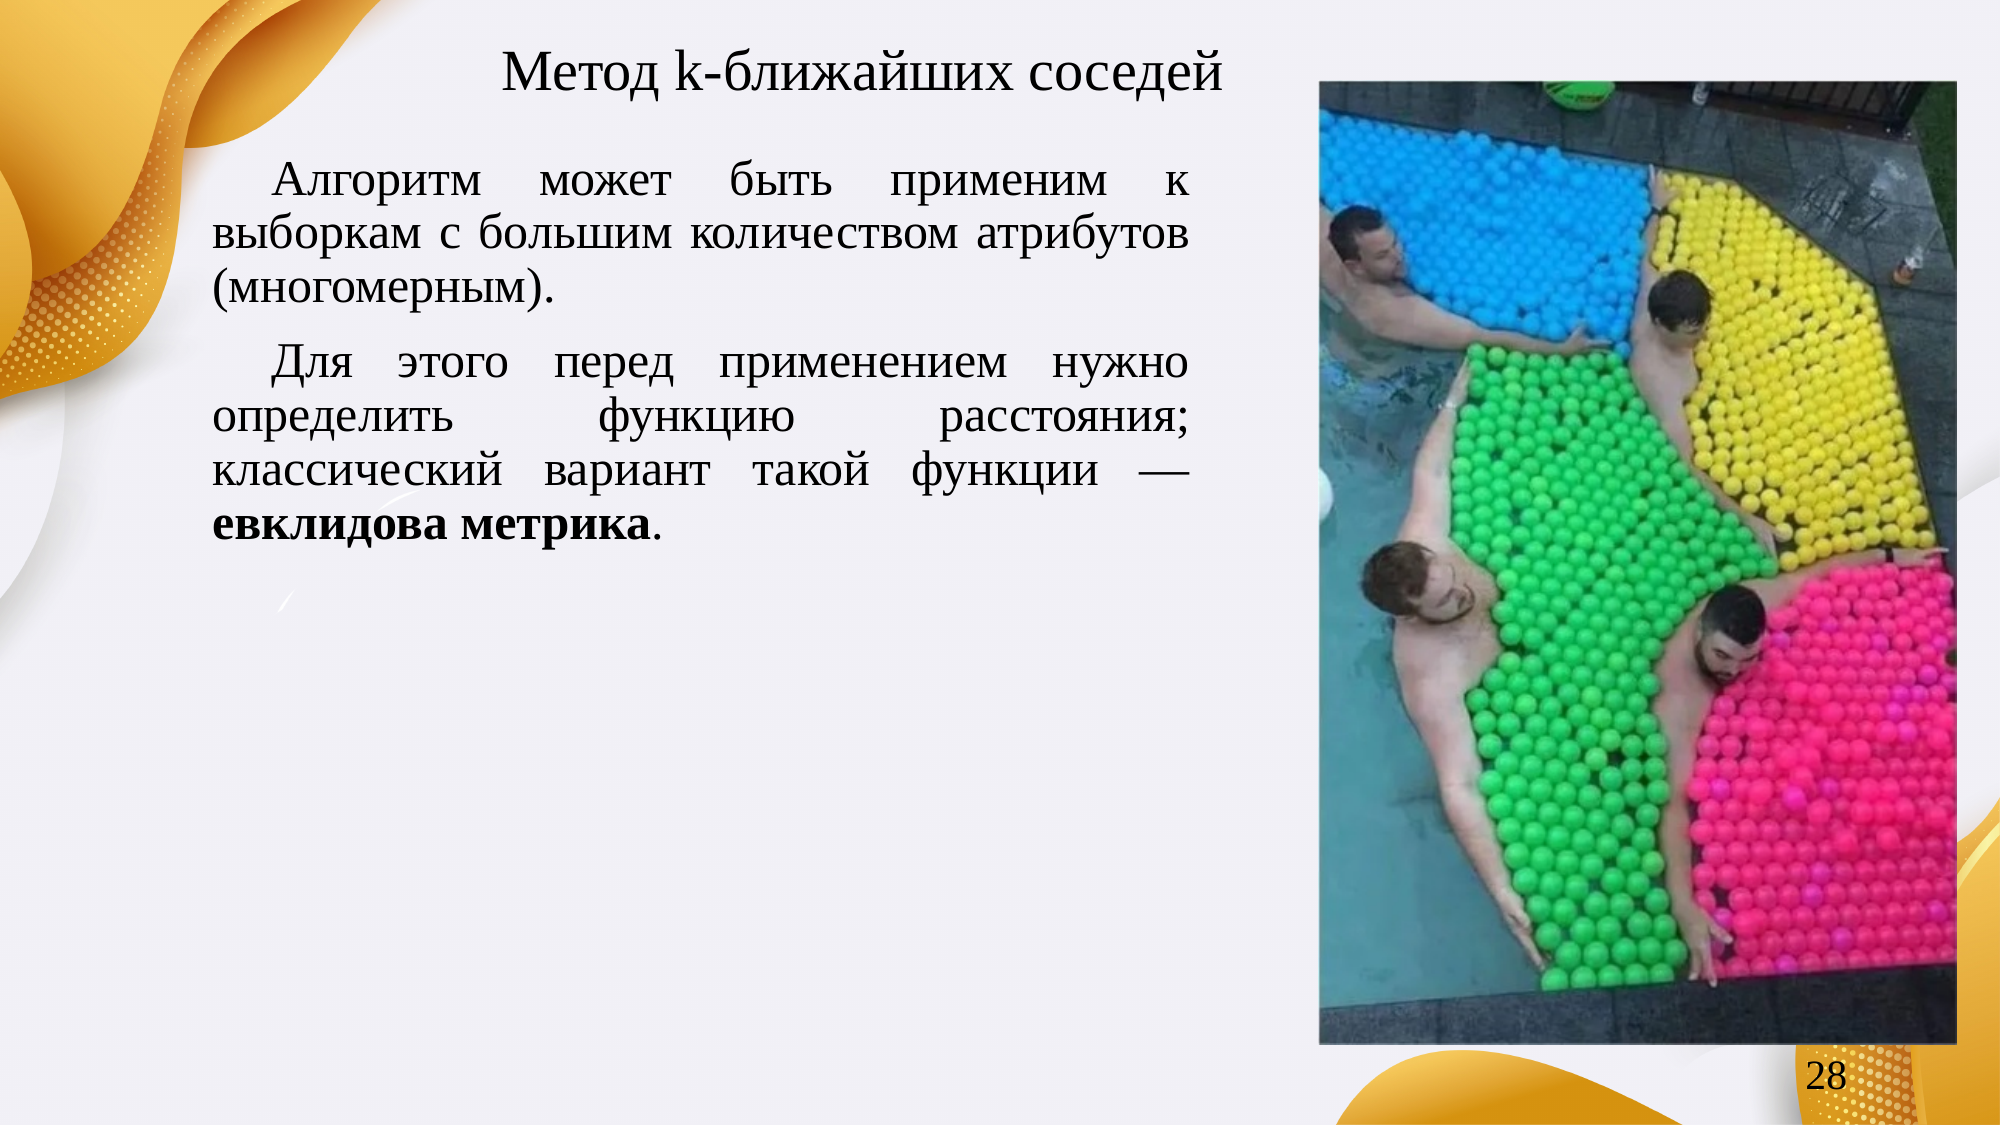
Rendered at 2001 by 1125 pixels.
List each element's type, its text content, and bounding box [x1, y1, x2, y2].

slide_number 28 [1412, 1045, 1863, 1103]
list Алгоритм может быть применим к выборкам с большим количеством атрибутов (многомерным). Для этого перед применением нужно определить функцию расстояния; классический вариант такой функции — евклидова метрика. [197, 144, 1206, 872]
picture [0, 0, 2000, 1125]
title Метод k-ближайших соседей [0, 22, 1725, 121]
